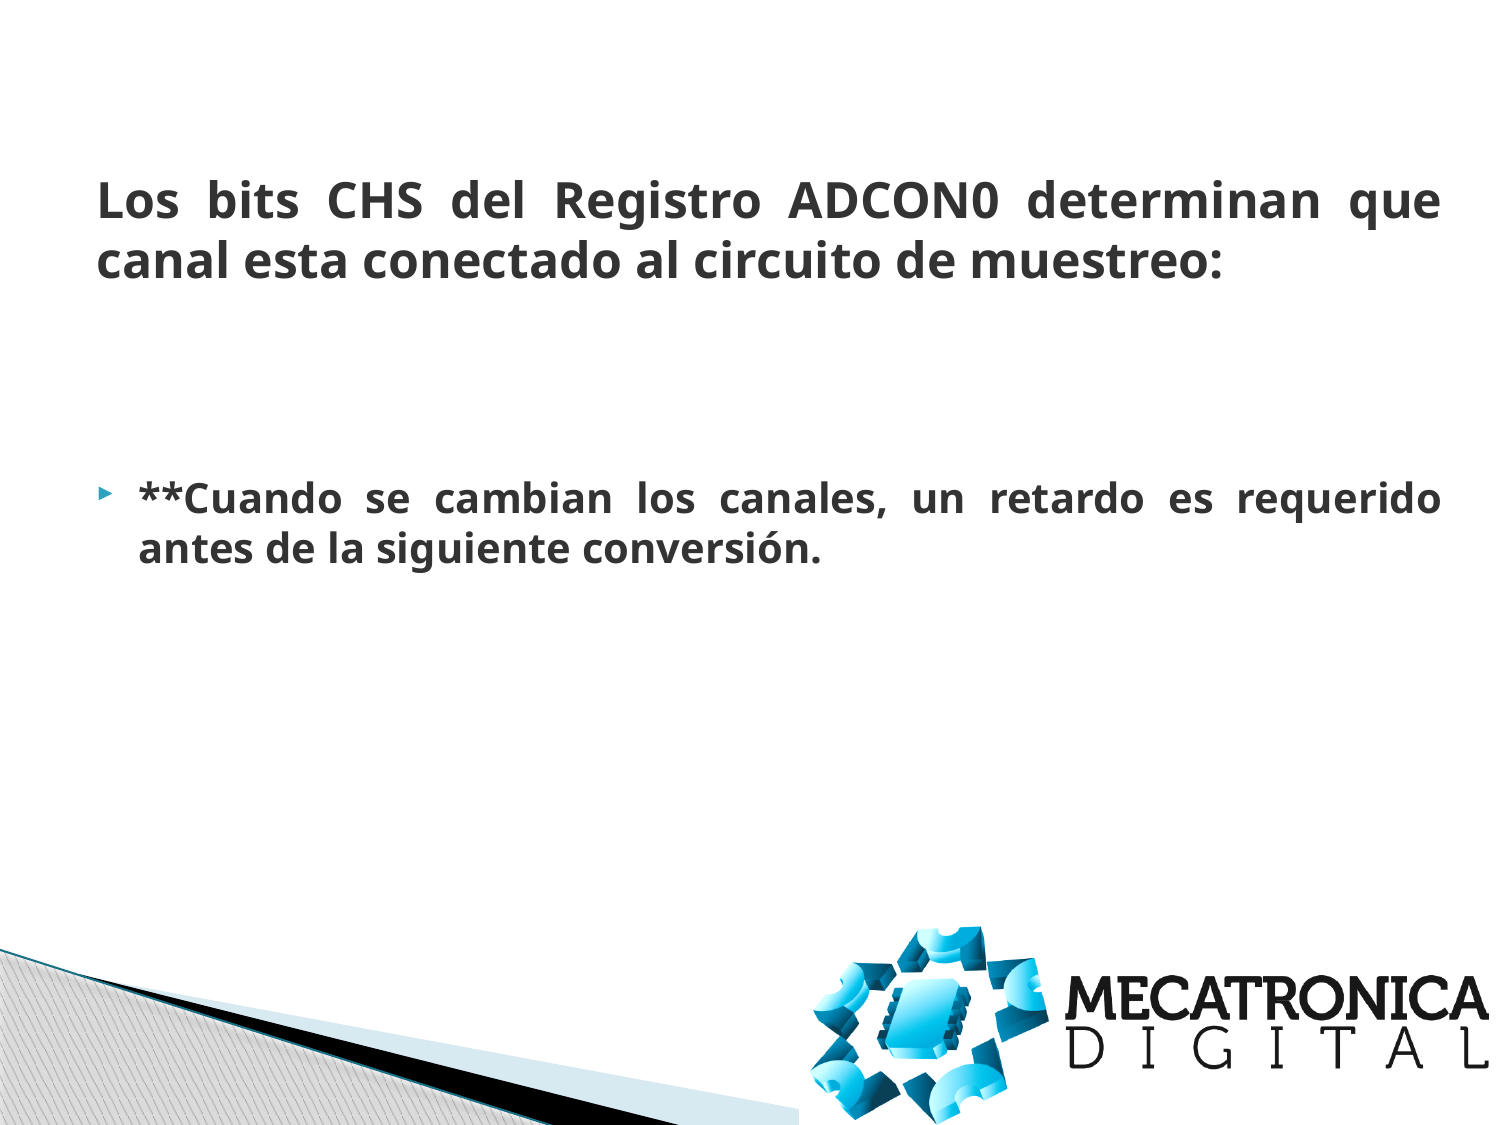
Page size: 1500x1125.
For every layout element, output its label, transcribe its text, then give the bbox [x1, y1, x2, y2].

picture [798, 919, 1500, 1125]
text_box Los bits CHS del Registro ADCON0 determinan que canal esta conectado al circuito de muestreo: **Cuando se cambian los canales, un retardo es requerido antes de la siguiente conversión. [63, 160, 1458, 850]
